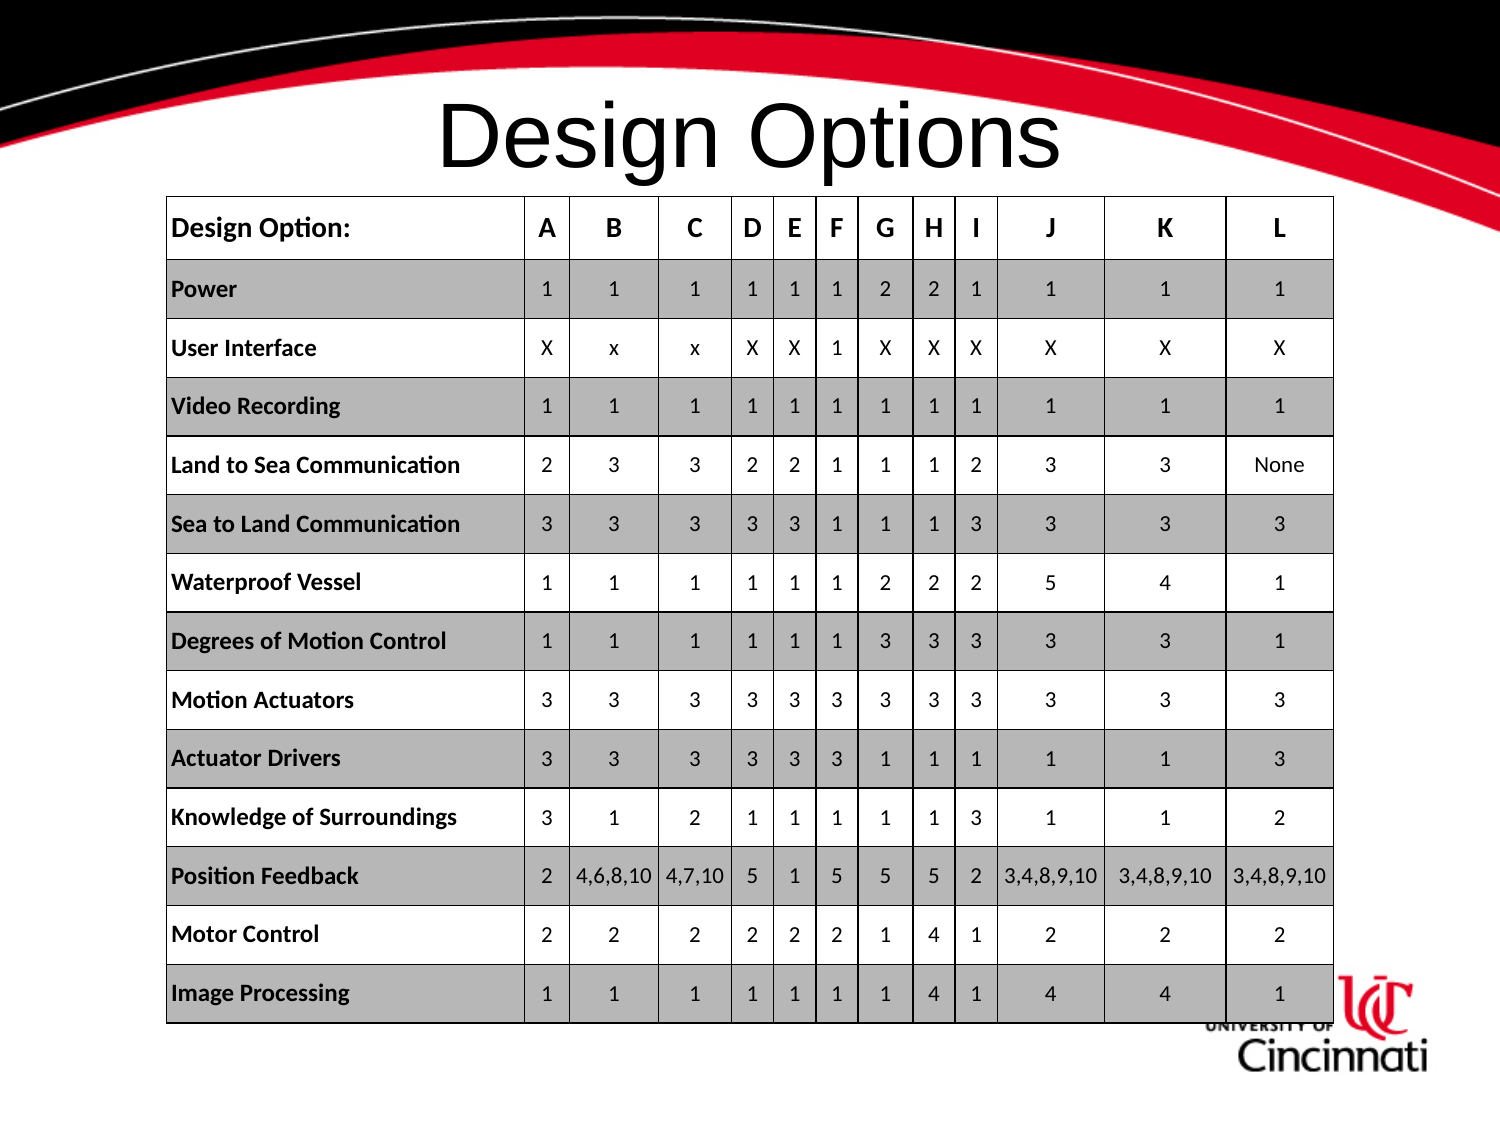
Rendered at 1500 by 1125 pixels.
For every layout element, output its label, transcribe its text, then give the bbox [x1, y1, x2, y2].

table_cell Video Recording [167, 378, 524, 435]
table_cell 1 [817, 554, 857, 611]
table_cell 3 [774, 671, 815, 729]
table_cell 1 [732, 378, 773, 435]
table_cell 1 [525, 260, 569, 318]
table_cell 2 [570, 906, 658, 964]
table_cell 1 [1105, 378, 1225, 435]
table_cell 3 [1105, 437, 1225, 494]
table_cell 1 [1105, 789, 1225, 846]
table_cell 3,4,8,9,10 [998, 847, 1104, 905]
table_cell 2 [859, 554, 912, 611]
table_cell 2 [914, 554, 954, 611]
table_header B [570, 197, 658, 259]
table_cell 2 [859, 260, 912, 318]
table_cell 1 [570, 554, 658, 611]
table_cell 3 [774, 495, 815, 553]
picture [1187, 953, 1444, 1100]
table_cell X [956, 319, 997, 377]
table_cell 3 [1227, 730, 1333, 787]
table_cell 1 [914, 378, 954, 435]
table_cell x [659, 319, 731, 377]
table_header F [817, 197, 857, 259]
table_cell 3 [774, 730, 815, 787]
table_cell X [998, 319, 1104, 377]
table_cell 3 [525, 789, 569, 846]
table_cell 2 [774, 437, 815, 494]
table_cell 1 [525, 378, 569, 435]
table_header A [525, 197, 569, 259]
table_cell 3 [525, 671, 569, 729]
table_cell 3 [732, 495, 773, 553]
table_cell 3 [914, 613, 954, 670]
table_cell 3 [659, 730, 731, 787]
table_cell 1 [859, 789, 912, 846]
table_cell 3 [659, 437, 731, 494]
table_cell Motion Actuators [167, 671, 524, 729]
table_cell Position Feedback [167, 847, 524, 905]
table_cell 5 [817, 847, 857, 905]
table_cell 1 [659, 260, 731, 318]
table_cell 3 [659, 671, 731, 729]
table_cell 1 [732, 789, 773, 846]
table_header G [859, 197, 912, 259]
table_cell Image Processing [167, 965, 524, 1022]
table_cell None [1227, 437, 1333, 494]
table_cell X [914, 319, 954, 377]
table_cell 3 [859, 671, 912, 729]
table_cell 1 [525, 965, 569, 1022]
table_cell 1 [914, 495, 954, 553]
table_cell 3 [956, 613, 997, 670]
table_cell 1 [998, 789, 1104, 846]
table_cell 1 [1227, 260, 1333, 318]
table_cell 3 [1105, 613, 1225, 670]
table_cell 1 [859, 495, 912, 553]
table_cell Motor Control [167, 906, 524, 964]
table_cell 1 [570, 789, 658, 846]
table_cell 3,4,8,9,10 [1105, 847, 1225, 905]
table_cell 1 [774, 613, 815, 670]
table_cell 1 [859, 378, 912, 435]
table_cell 3 [732, 671, 773, 729]
table_cell Power [167, 260, 524, 318]
table_cell 1 [774, 965, 815, 1022]
table_cell 1 [956, 965, 997, 1022]
table_cell 2 [659, 906, 731, 964]
table_cell 3 [570, 437, 658, 494]
table_cell 1 [774, 554, 815, 611]
table_cell 2 [732, 906, 773, 964]
table_header H [914, 197, 954, 259]
table_cell 1 [570, 378, 658, 435]
table_cell 1 [732, 613, 773, 670]
table_cell 1 [956, 378, 997, 435]
table_cell x [570, 319, 658, 377]
table_cell 3 [570, 730, 658, 787]
table_cell 3 [998, 495, 1104, 553]
table_cell 1 [956, 906, 997, 964]
table_cell 3 [998, 437, 1104, 494]
table_cell 1 [570, 613, 658, 670]
table_cell 3 [914, 671, 954, 729]
table_cell 1 [1227, 378, 1333, 435]
table_cell 3 [998, 613, 1104, 670]
table_cell 4 [914, 906, 954, 964]
table_cell 4,6,8,10 [570, 847, 658, 905]
table_cell 5 [732, 847, 773, 905]
table_cell Actuator Drivers [167, 730, 524, 787]
table_cell 1 [817, 260, 857, 318]
table_header J [998, 197, 1104, 259]
table_cell 3 [1227, 495, 1333, 553]
table_cell 1 [817, 965, 857, 1022]
table_cell 2 [817, 906, 857, 964]
table_cell 3 [817, 671, 857, 729]
table_cell 1 [817, 378, 857, 435]
table_cell 1 [859, 437, 912, 494]
table_cell 2 [956, 437, 997, 494]
table_cell 1 [1227, 965, 1333, 1022]
table_cell 3 [956, 495, 997, 553]
table_cell 1 [817, 437, 857, 494]
table_cell 2 [1227, 789, 1333, 846]
table_cell 1 [659, 613, 731, 670]
table_cell X [859, 319, 912, 377]
table_cell 2 [914, 260, 954, 318]
table_header L [1227, 197, 1333, 259]
table_header C [659, 197, 731, 259]
table_cell 1 [659, 554, 731, 611]
table_cell 1 [956, 260, 997, 318]
table_cell 2 [998, 906, 1104, 964]
table_cell 1 [914, 437, 954, 494]
table_cell 1 [914, 789, 954, 846]
table_cell 3 [525, 730, 569, 787]
table_cell 1 [774, 378, 815, 435]
table_cell 1 [659, 378, 731, 435]
table_cell 1 [998, 378, 1104, 435]
table_cell 1 [914, 730, 954, 787]
table_cell X [732, 319, 773, 377]
table_cell 1 [1227, 613, 1333, 670]
table_cell 3 [732, 730, 773, 787]
table_cell 2 [525, 437, 569, 494]
table_cell Degrees of Motion Control [167, 613, 524, 670]
table_cell 1 [1105, 730, 1225, 787]
table_cell 1 [732, 965, 773, 1022]
table_header Design Option: [167, 197, 524, 259]
table_cell 1 [817, 789, 857, 846]
table_cell 3 [956, 671, 997, 729]
table_cell 1 [998, 730, 1104, 787]
picture [0, 0, 1500, 239]
table_cell 3 [1105, 495, 1225, 553]
table_cell 3 [956, 789, 997, 846]
table_cell 3 [859, 613, 912, 670]
table_cell X [1227, 319, 1333, 377]
table_cell 1 [774, 789, 815, 846]
table_cell 2 [1105, 906, 1225, 964]
table_cell 1 [774, 847, 815, 905]
table_cell 1 [732, 260, 773, 318]
table_cell 3 [817, 730, 857, 787]
table_cell X [1105, 319, 1225, 377]
table_cell 1 [570, 260, 658, 318]
table_header E [774, 197, 815, 259]
table_cell 1 [956, 730, 997, 787]
table_cell 1 [1105, 260, 1225, 318]
table_cell 1 [525, 613, 569, 670]
table_cell 1 [817, 319, 857, 377]
table_cell Sea to Land Communication [167, 495, 524, 553]
table_cell 1 [1227, 554, 1333, 611]
table_cell 2 [1227, 906, 1333, 964]
table_cell 1 [774, 260, 815, 318]
table_cell 1 [659, 965, 731, 1022]
table_cell 1 [570, 965, 658, 1022]
title Design Options [75, 37, 1425, 225]
table_cell X [774, 319, 815, 377]
table_cell 3 [525, 495, 569, 553]
table_cell 1 [859, 730, 912, 787]
table_header I [956, 197, 997, 259]
table_cell 5 [859, 847, 912, 905]
table_cell 1 [525, 554, 569, 611]
table_cell 4,7,10 [659, 847, 731, 905]
table_cell 2 [956, 554, 997, 611]
table_cell Land to Sea Communication [167, 437, 524, 494]
table_cell 4 [1105, 965, 1225, 1022]
table_cell 3 [570, 495, 658, 553]
table_cell User Interface [167, 319, 524, 377]
table_cell 4 [914, 965, 954, 1022]
table_cell 2 [774, 906, 815, 964]
table_cell 3,4,8,9,10 [1227, 847, 1333, 905]
table_cell 4 [998, 965, 1104, 1022]
table_cell 1 [998, 260, 1104, 318]
table_header K [1105, 197, 1225, 259]
table_cell 1 [859, 965, 912, 1022]
table_cell 1 [817, 613, 857, 670]
table_cell 5 [914, 847, 954, 905]
table_cell 4 [1105, 554, 1225, 611]
table_cell Waterproof Vessel [167, 554, 524, 611]
table_cell 1 [732, 554, 773, 611]
table_cell 1 [817, 495, 857, 553]
table_cell 2 [732, 437, 773, 494]
table_cell 1 [859, 906, 912, 964]
table_cell 2 [659, 789, 731, 846]
table_cell 3 [570, 671, 658, 729]
table_cell Knowledge of Surroundings [167, 789, 524, 846]
table_cell 2 [525, 847, 569, 905]
table_cell 3 [1227, 671, 1333, 729]
table_cell 3 [659, 495, 731, 553]
table_cell 5 [998, 554, 1104, 611]
table_cell X [525, 319, 569, 377]
table_cell 2 [956, 847, 997, 905]
table_cell 2 [525, 906, 569, 964]
table_cell 3 [998, 671, 1104, 729]
table_cell 3 [1105, 671, 1225, 729]
table_header D [732, 197, 773, 259]
